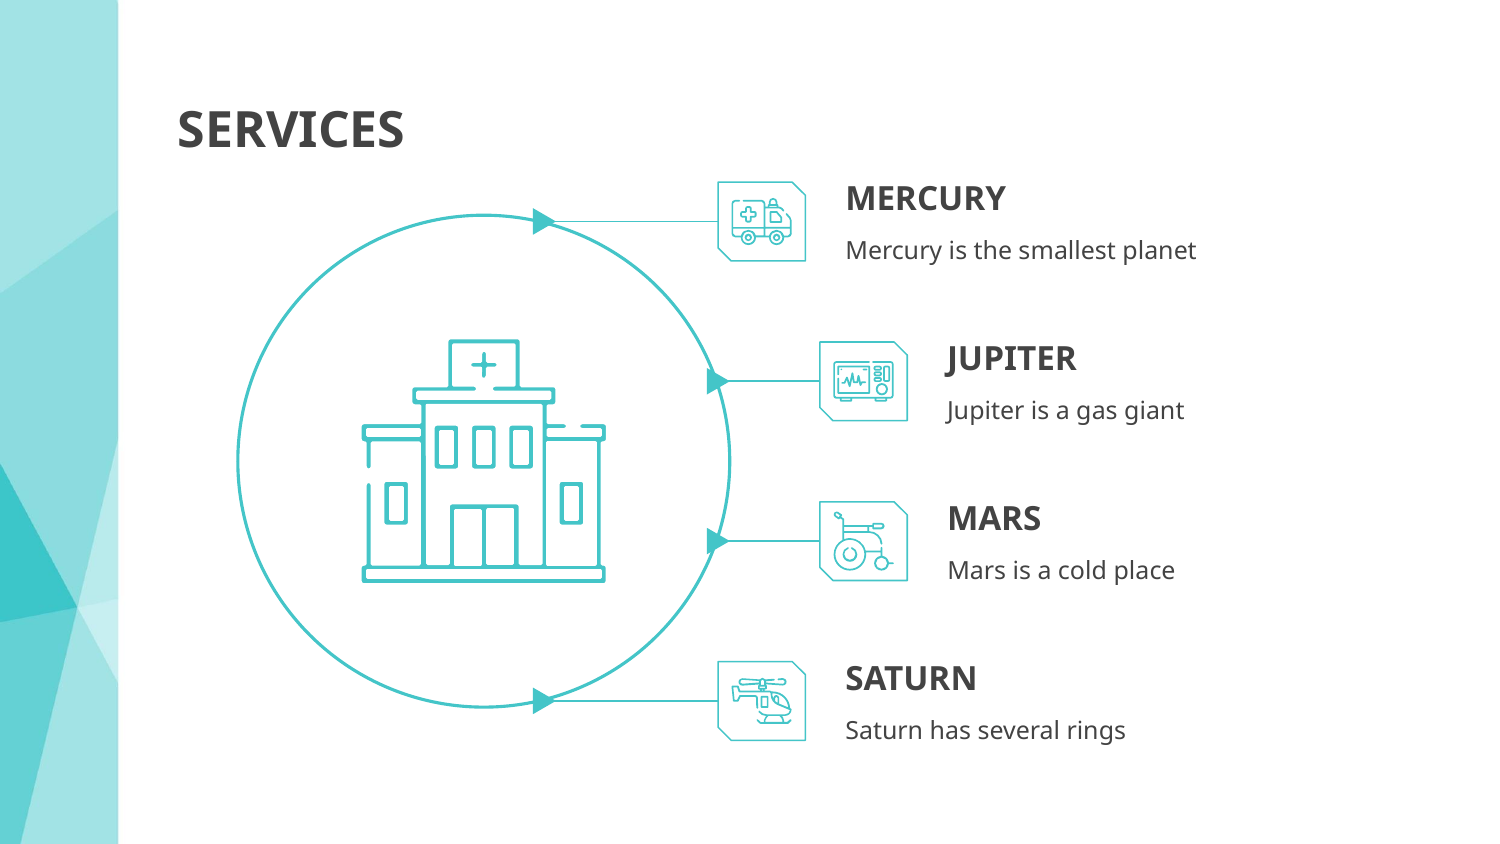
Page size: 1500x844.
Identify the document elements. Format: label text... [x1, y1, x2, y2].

title SERVICES [162, 88, 1338, 167]
text_box [237, 215, 730, 708]
text_box MARS [932, 486, 1263, 548]
text_box MERCURY [830, 166, 1161, 215]
picture [0, 0, 1500, 844]
text_box Mars is a cold place [932, 534, 1258, 596]
text_box [706, 367, 728, 395]
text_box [731, 677, 793, 725]
text_box [819, 501, 908, 581]
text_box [359, 337, 608, 585]
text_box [833, 511, 895, 571]
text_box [731, 197, 792, 246]
text_box [718, 661, 806, 741]
text_box [532, 687, 555, 715]
text_box [718, 182, 806, 261]
text_box [706, 527, 728, 555]
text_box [833, 360, 894, 402]
text_box SATURN [830, 646, 1161, 694]
text_box Jupiter is a gas giant [932, 375, 1306, 436]
text_box [532, 208, 554, 235]
text_box Mercury is the smallest planet [830, 215, 1213, 276]
text_box JUPITER [932, 326, 1263, 375]
text_box [819, 341, 908, 421]
text_box Saturn has several rings [830, 694, 1213, 756]
